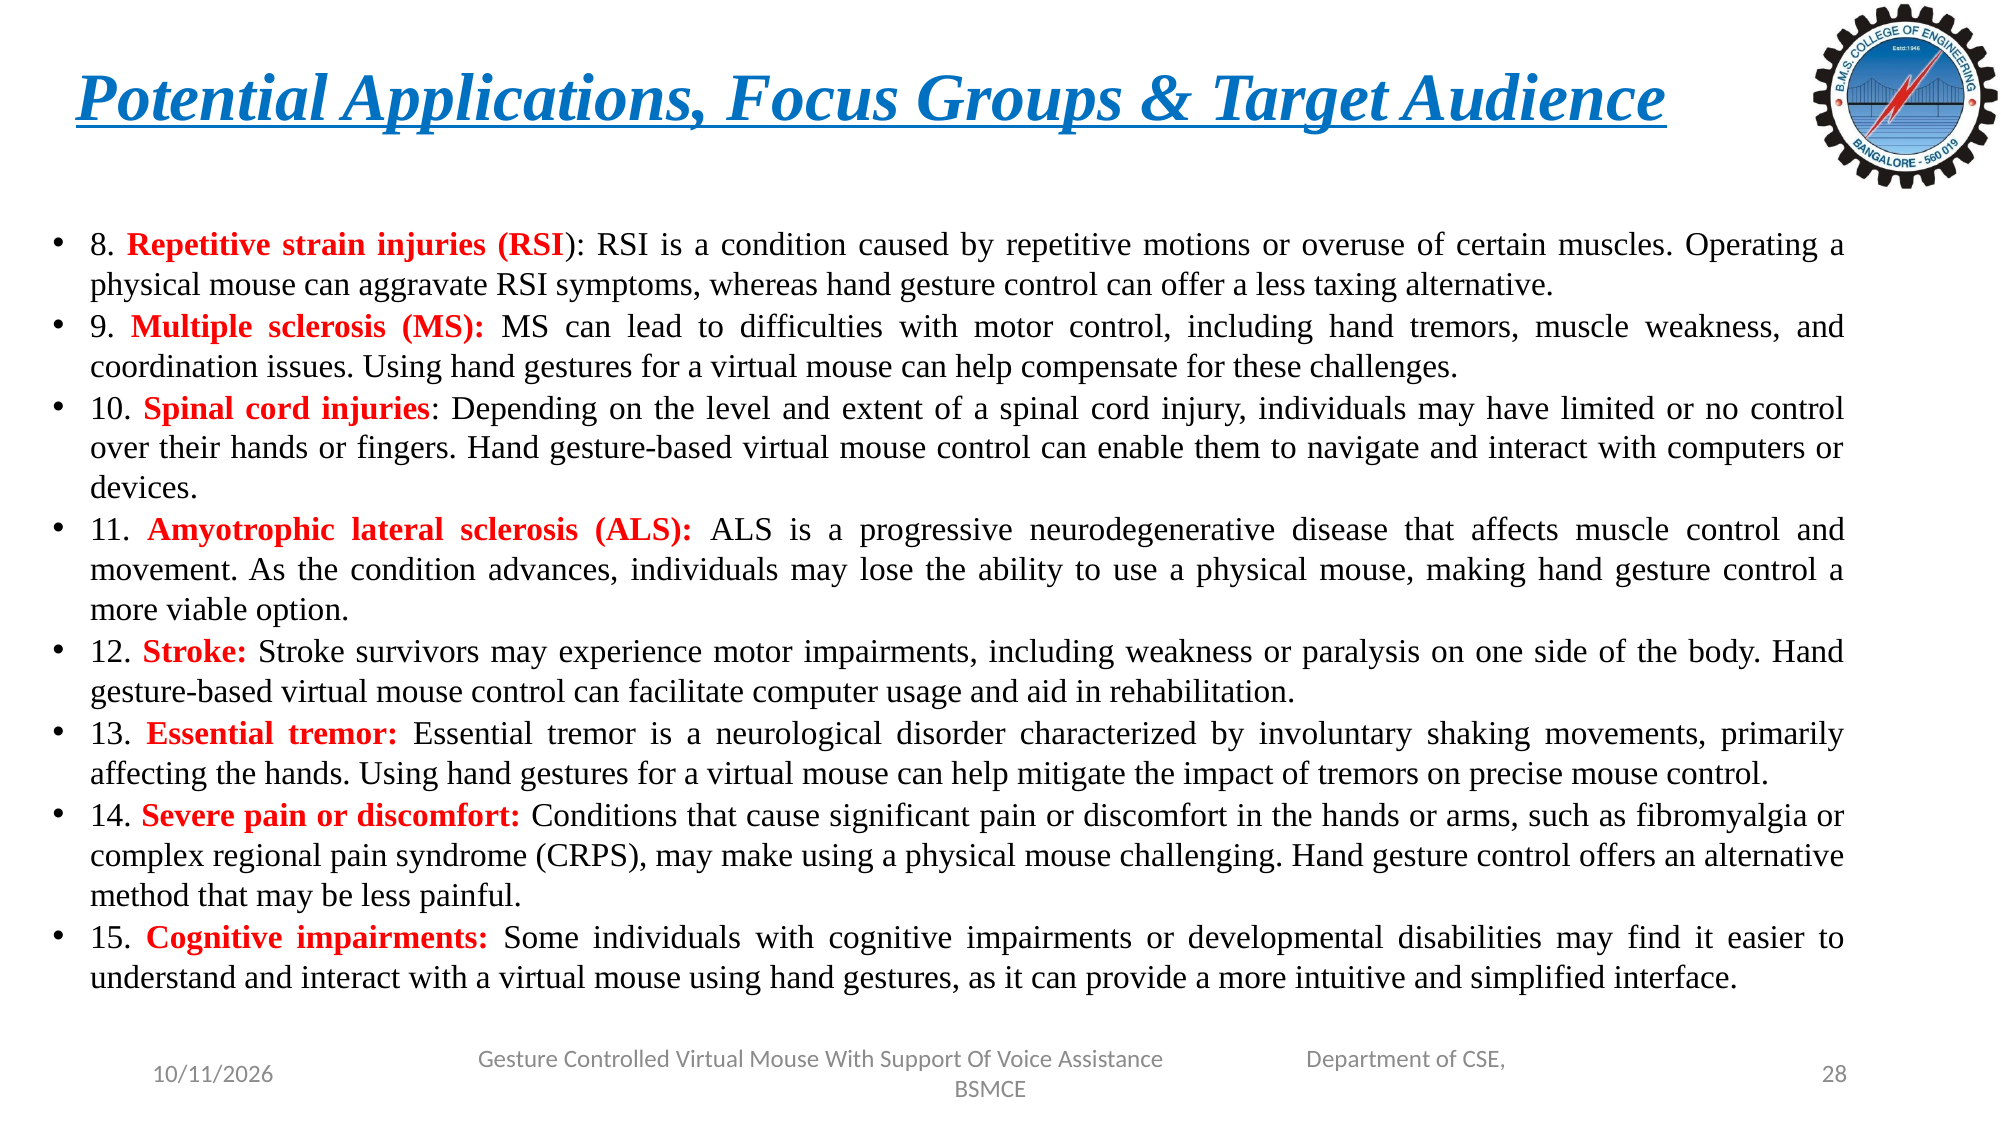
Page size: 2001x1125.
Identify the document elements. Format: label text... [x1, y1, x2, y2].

list 8. Repetitive strain injuries (RSI): RSI is a condition caused by repetitive motions or overuse of certain muscles. Operating a physical mouse can aggravate RSI symptoms, whereas hand gesture control can offer a less taxing alternative. 9. Multiple sclerosis (MS): MS can lead to difficulties with motor control, including hand tremors, muscle weakness, and coordination issues. Using hand gestures for a virtual mouse can help compensate for these challenges. 10. Spinal cord injuries: Depending on the level and extent of a spinal cord injury, individuals may have limited or no control over their hands or fingers. Hand gesture-based virtual mouse control can enable them to navigate and interact with computers or devices. 11. Amyotrophic lateral sclerosis (ALS): ALS is a progressive neurodegenerative disease that affects muscle control and movement. As the condition advances, individuals may lose the ability to use a physical mouse, making hand gesture control a more viable option. 12. Stroke: Stroke survivors may experience motor impairments, including weakness or paralysis on one side of the body. Hand gesture-based virtual mouse control can facilitate computer usage and aid in rehabilitation. 13. Essential tremor: Essential tremor is a neurological disorder characterized by involuntary shaking movements, primarily affecting the hands. Using hand gestures for a virtual mouse can help mitigate the impact of tremors on precise mouse control. 14. Severe pain or discomfort: Conditions that cause significant pain or discomfort in the hands or arms, such as fibromyalgia or complex regional pain syndrome (CRPS), may make using a physical mouse challenging. Hand gesture control offers an alternative method that may be less painful. 15. Cognitive impairments: Some individuals with cognitive impairments or developmental disabilities may find it easier to understand and interact with a virtual mouse using hand gestures, as it can provide a more intuitive and simplified interface. [37, 214, 1863, 1125]
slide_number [137, 1042, 588, 1103]
slide_number 28 [1412, 1042, 1863, 1103]
picture [1809, 3, 2000, 191]
footer Gesture Controlled Virtual Mouse With Support Of Voice Assistance Department of CSE, BSMCE [588, 1042, 1412, 1103]
title Potential Applications, Focus Groups & Target Audience [60, 23, 1733, 175]
